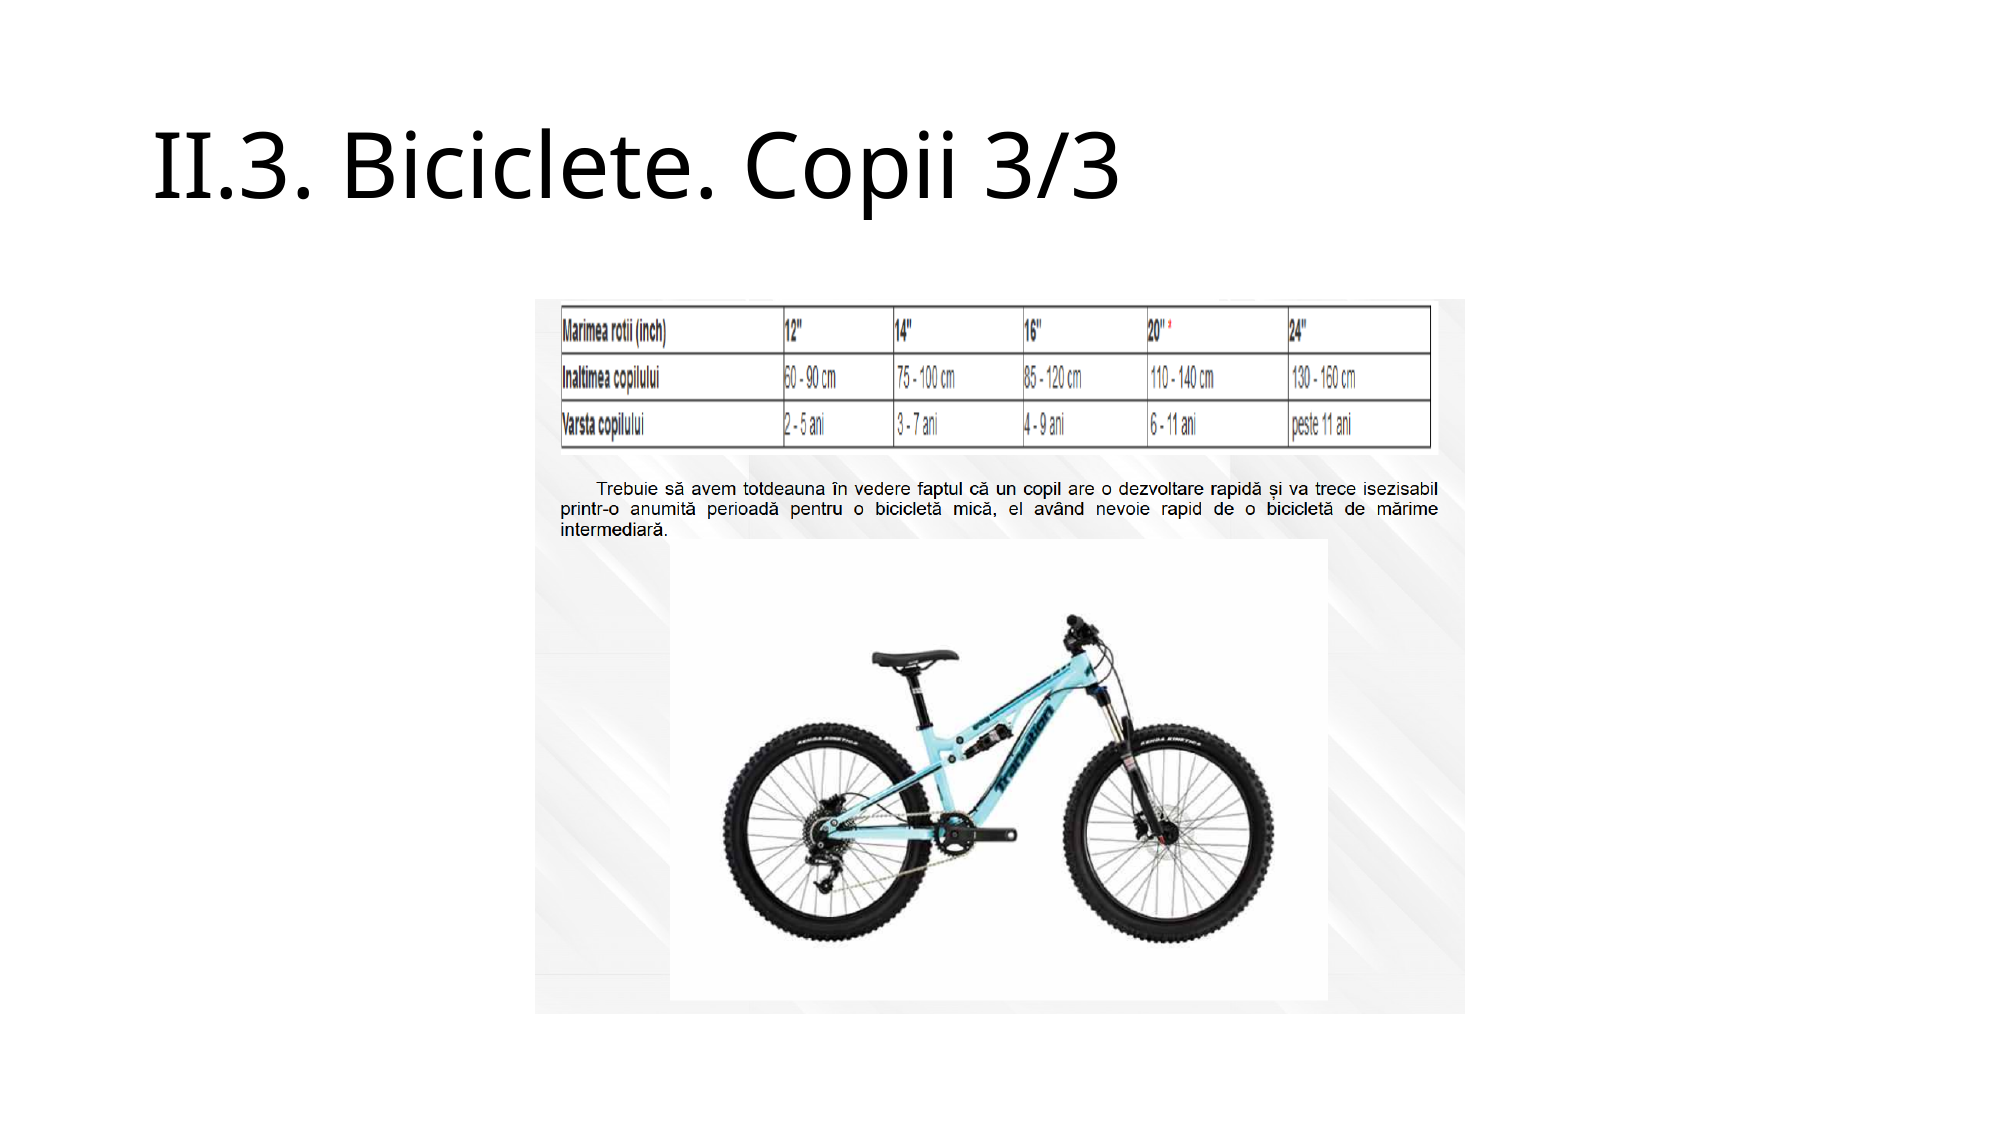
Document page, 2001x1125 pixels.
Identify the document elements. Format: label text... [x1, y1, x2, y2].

title II.3. Biciclete. Copii 3/3 [137, 59, 1863, 278]
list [535, 299, 1465, 1014]
